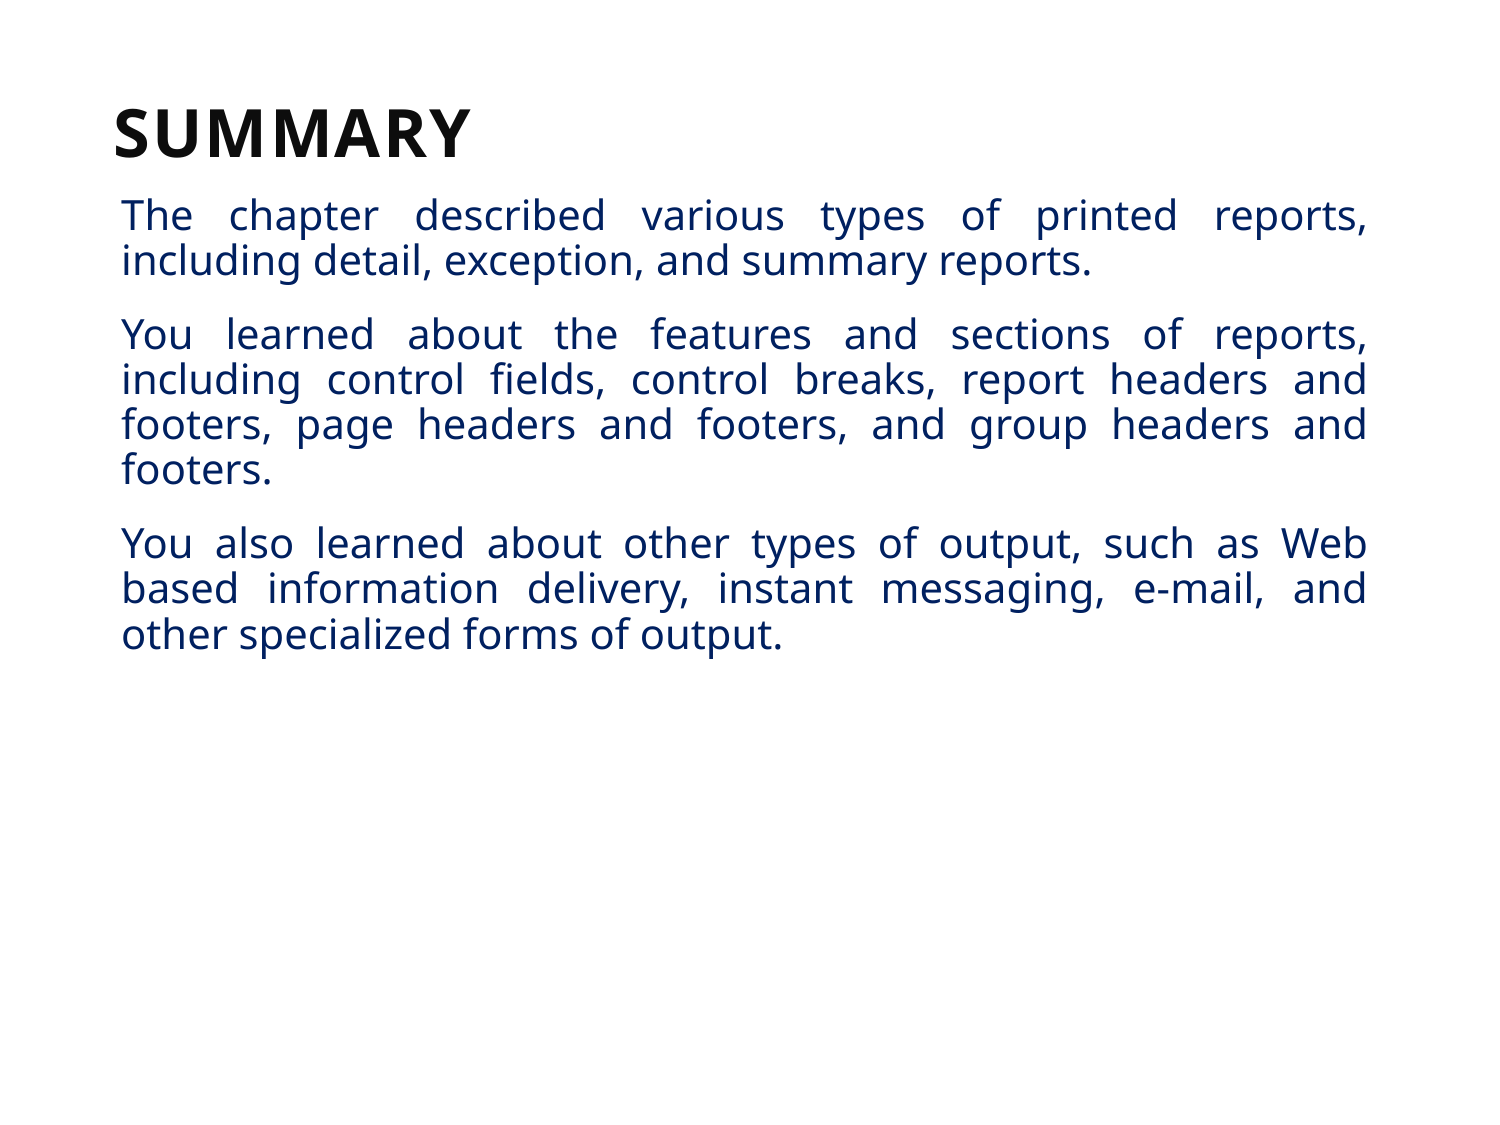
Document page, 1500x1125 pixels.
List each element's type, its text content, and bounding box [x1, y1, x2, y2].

list The chapter described various types of printed reports, including detail, exception, and summary reports. You learned about the features and sections of reports, including control fields, control breaks, report headers and footers, page headers and footers, and group headers and footers. You also learned about other types of output, such as Web based information delivery, instant messaging, e-mail, and other specialized forms of output. [98, 212, 1377, 989]
title Summary [98, 65, 1402, 212]
